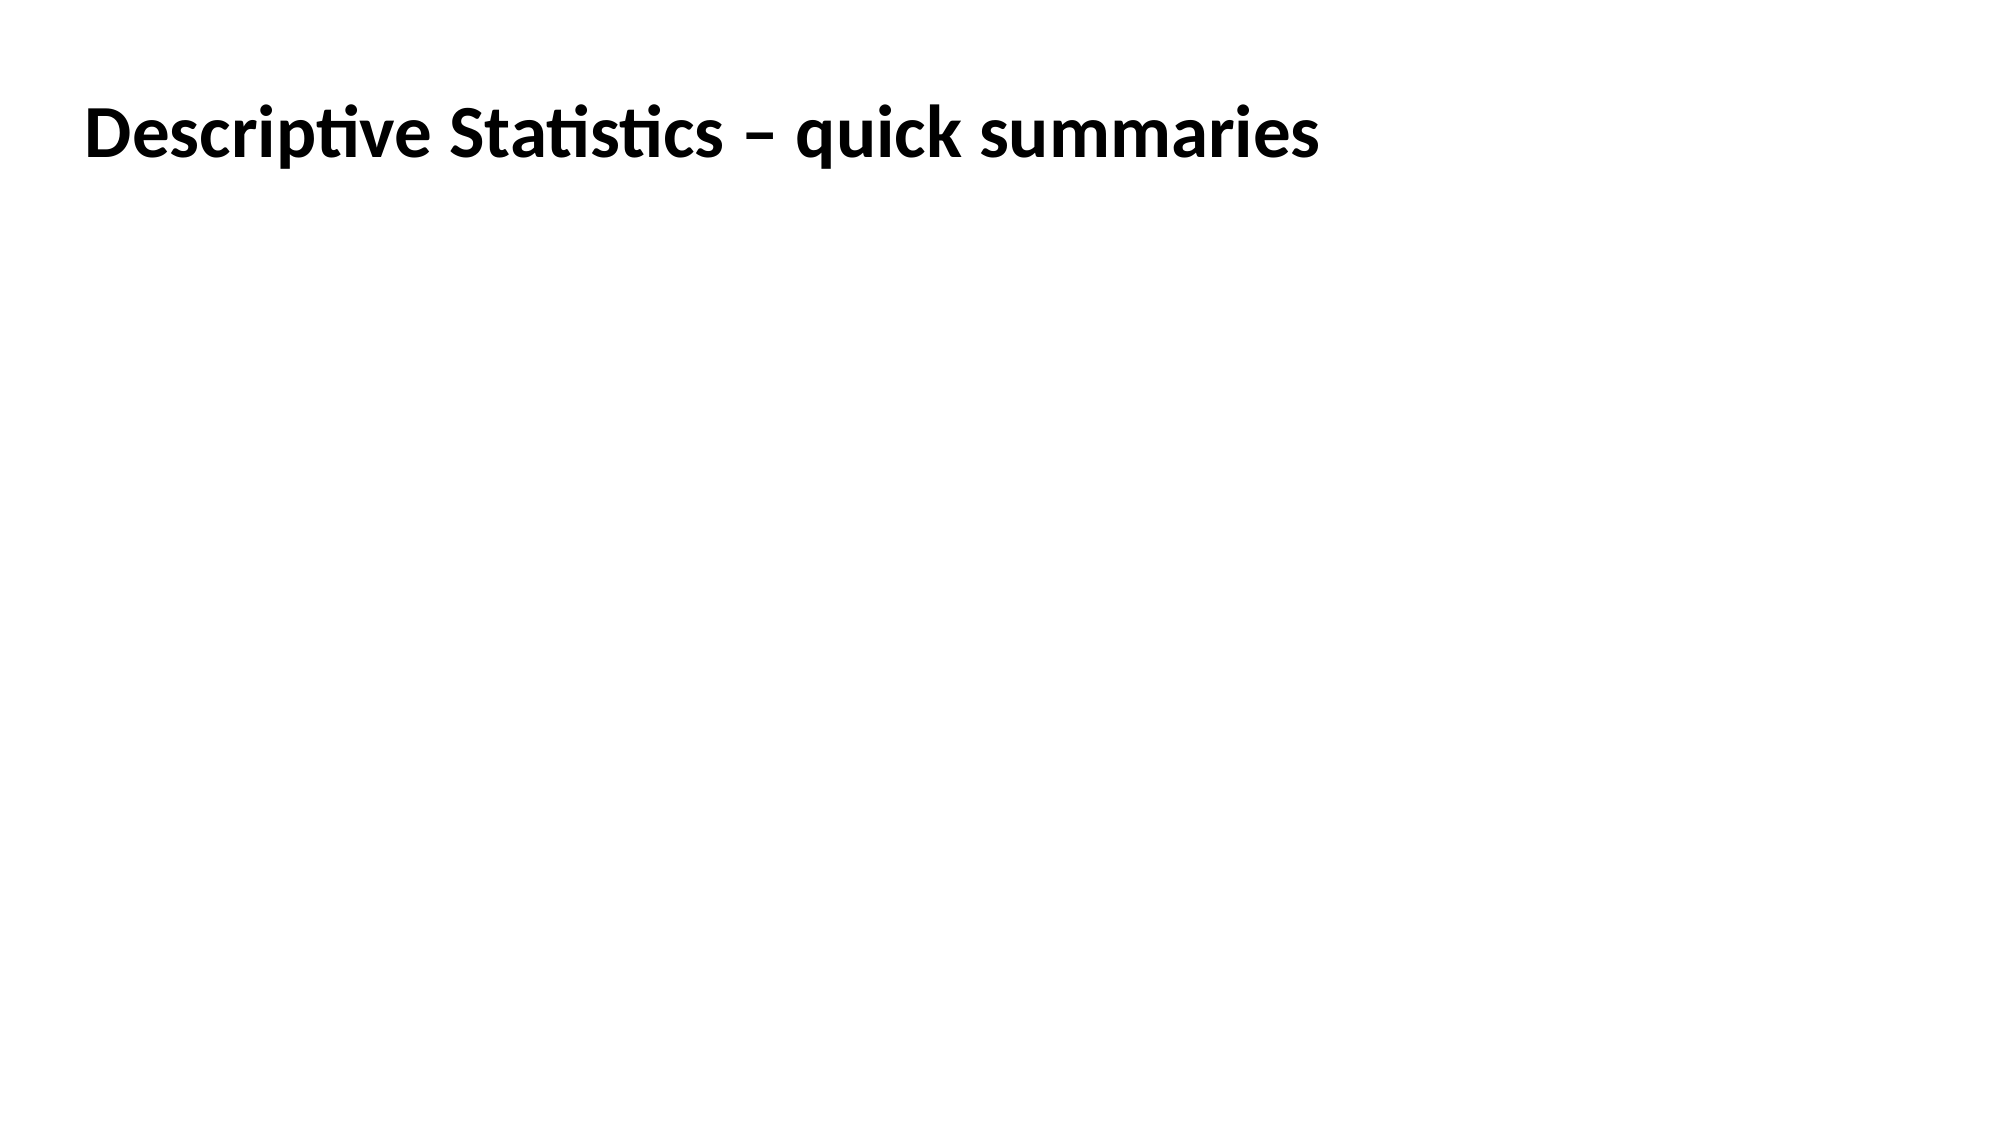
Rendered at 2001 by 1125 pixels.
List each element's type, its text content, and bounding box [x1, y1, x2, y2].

text_box Descriptive Statistics – quick summaries [70, 74, 1338, 180]
